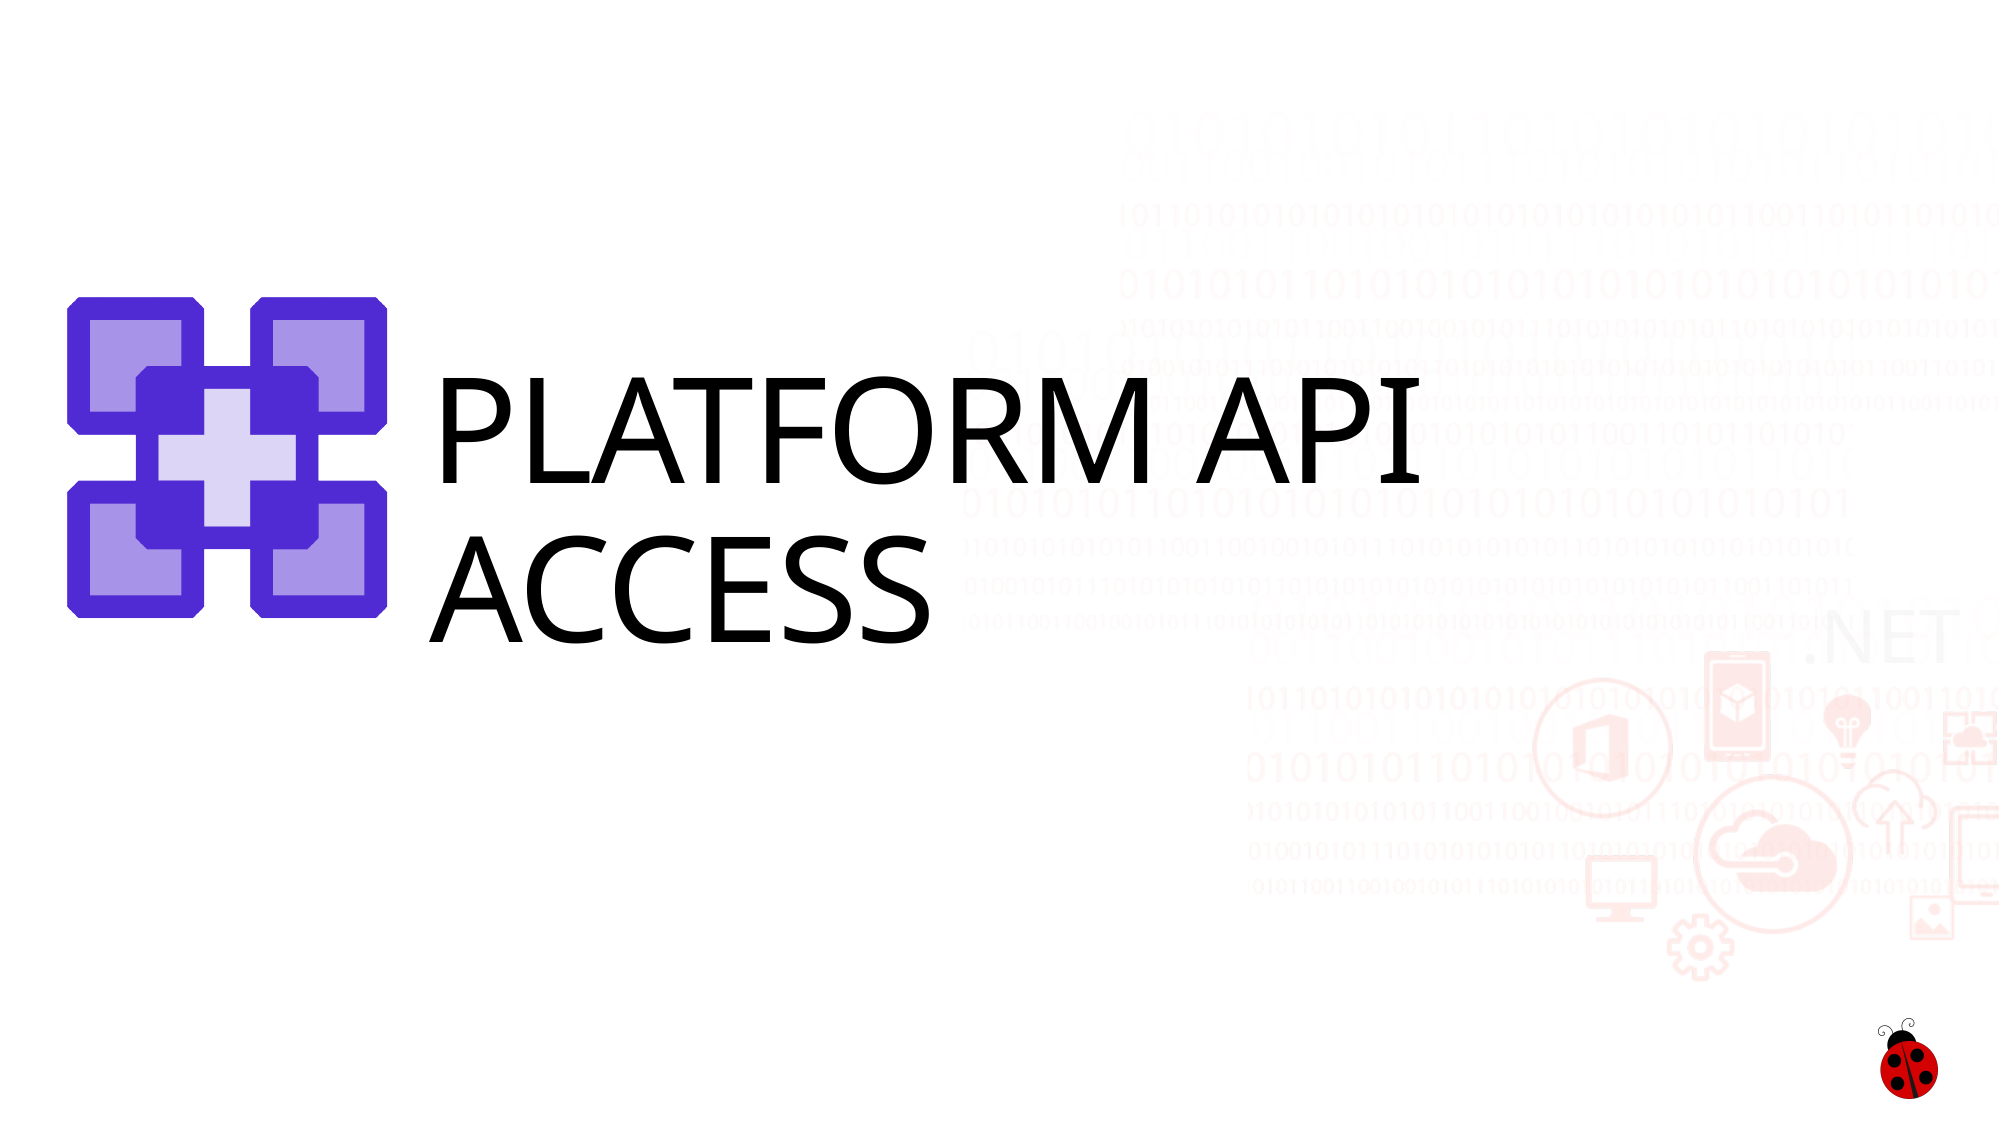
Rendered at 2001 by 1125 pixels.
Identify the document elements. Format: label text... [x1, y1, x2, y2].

title Platform API Access [414, 341, 1956, 533]
picture [44, 274, 410, 641]
